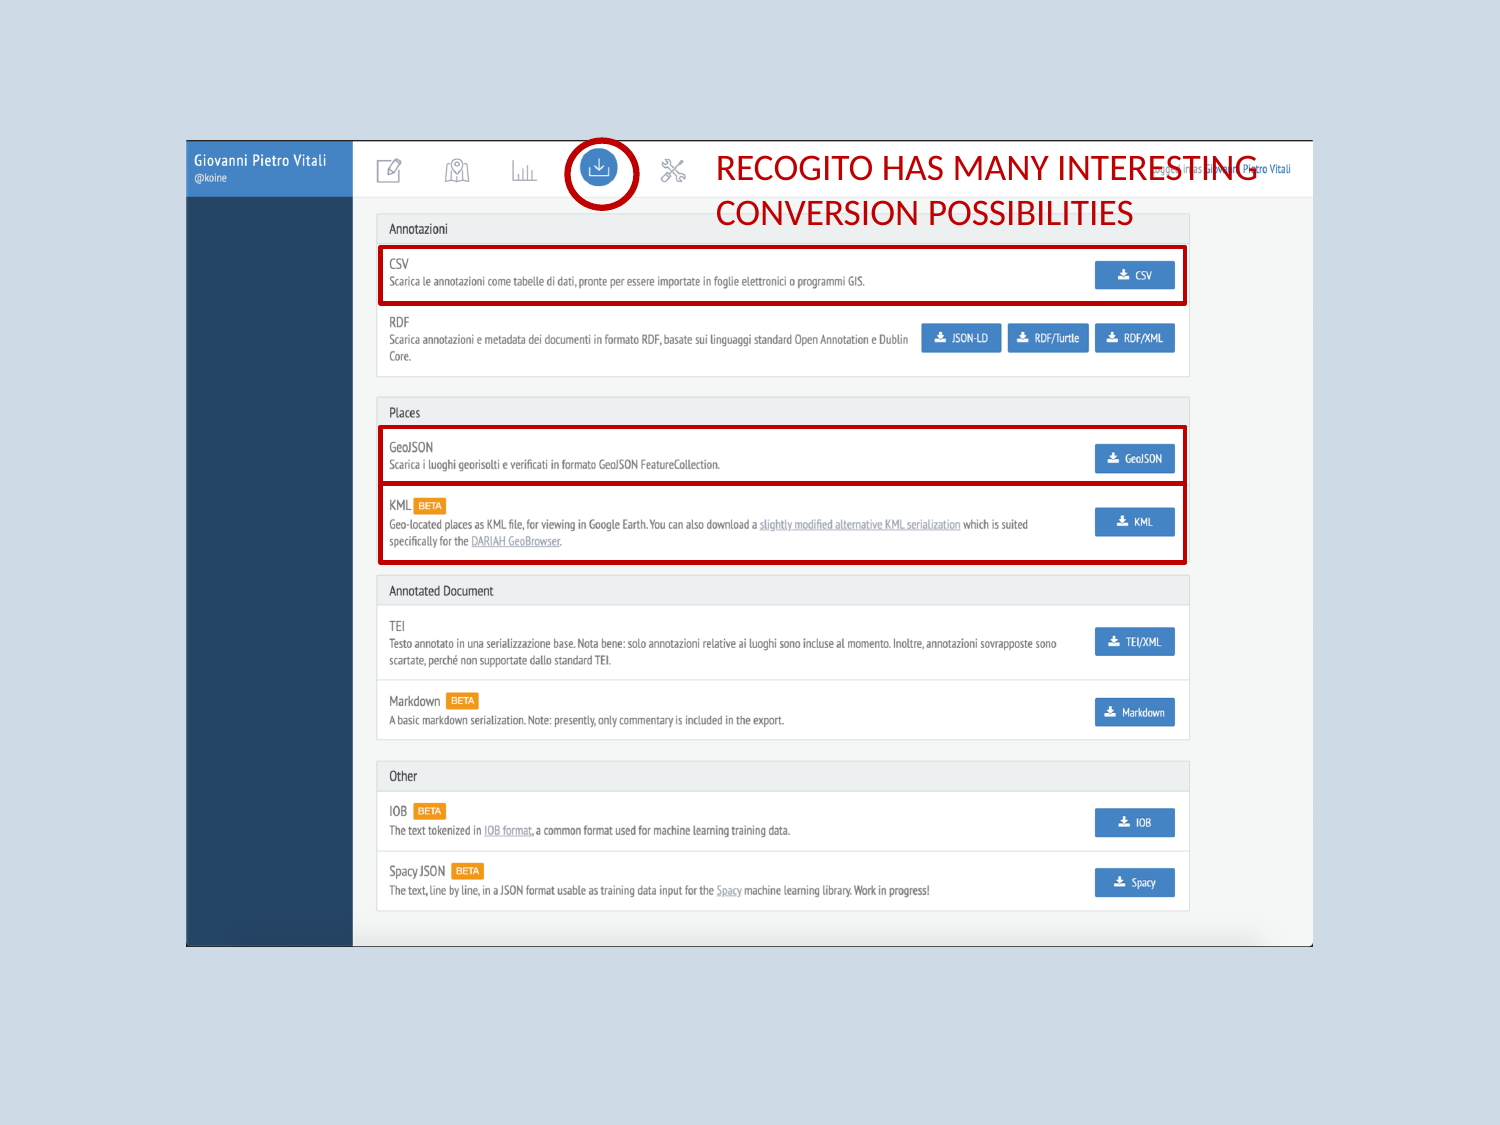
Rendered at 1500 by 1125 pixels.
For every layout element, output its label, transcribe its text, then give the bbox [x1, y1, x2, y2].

picture [186, 140, 1313, 947]
text_box RECOGITO HAS MANY INTERESTING CONVERSION POSSIBILITIES [700, 128, 1342, 249]
